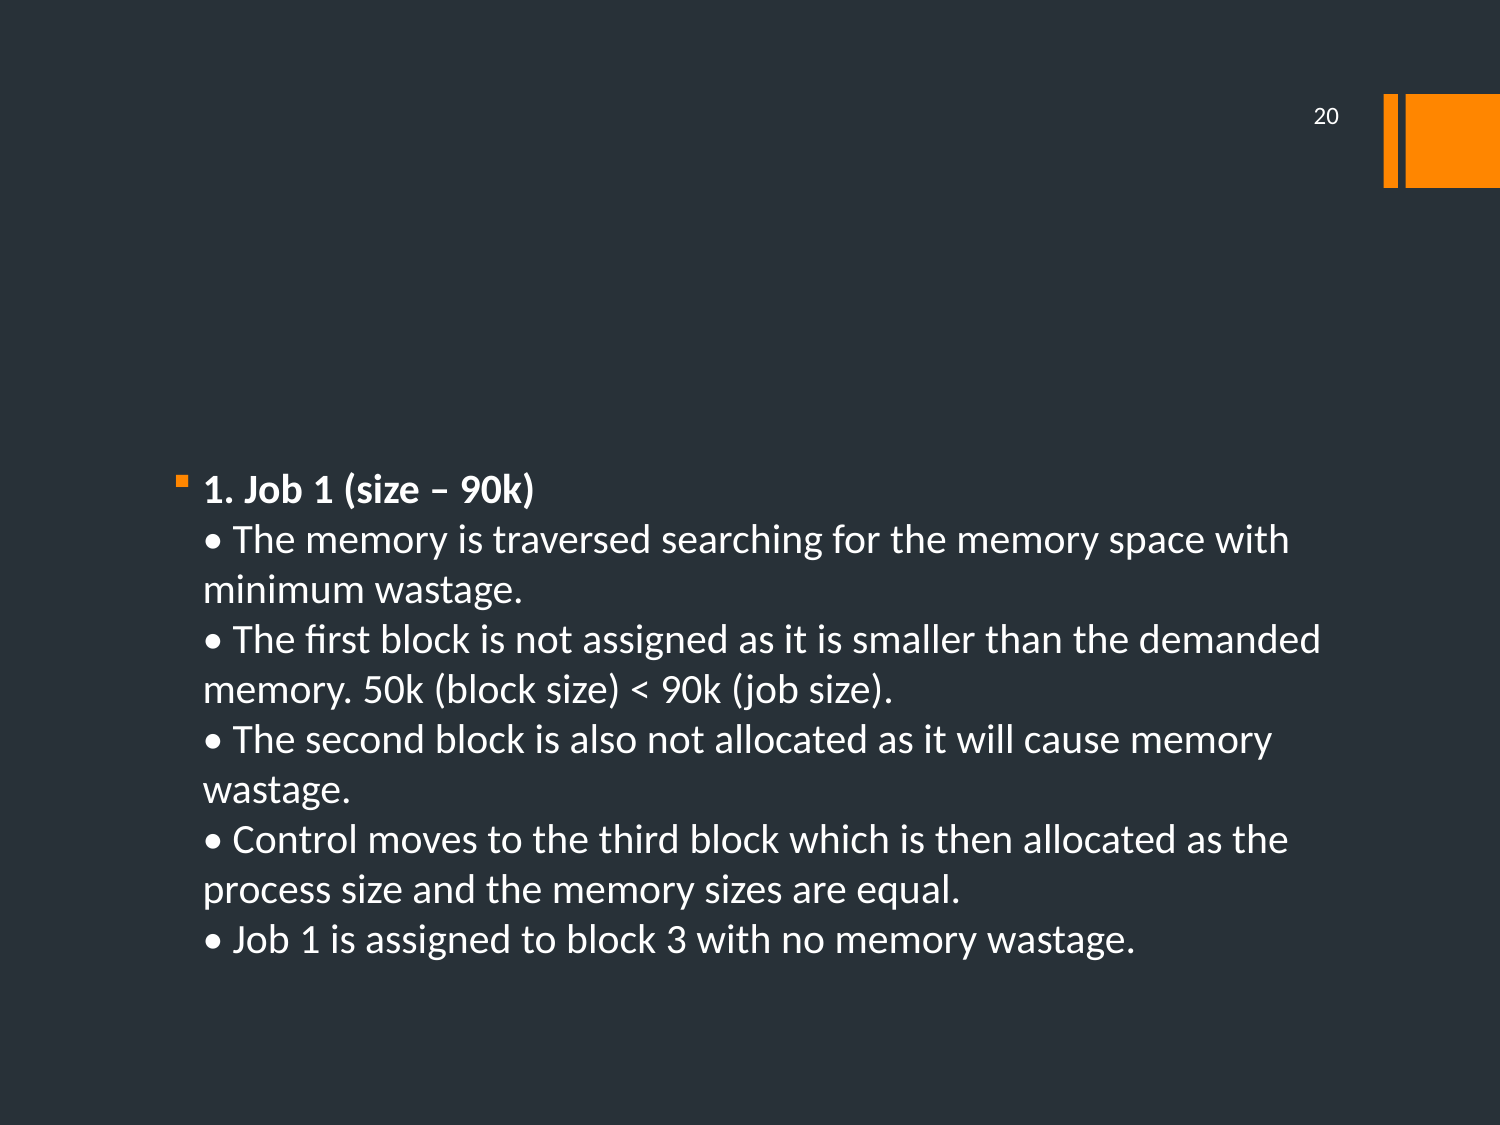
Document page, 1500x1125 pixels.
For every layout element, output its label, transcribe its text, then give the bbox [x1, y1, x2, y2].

slide_number 20 [1199, 90, 1355, 140]
list 1. Job 1 (size – 90k) • The memory is traversed searching for the memory space with minimum wastage. • The first block is not assigned as it is smaller than the demanded memory. 50k (block size) < 90k (job size). • The second block is also not allocated as it will cause memory wastage. • Control moves to the third block which is then allocated as the process size and the memory sizes are equal. • Job 1 is assigned to block 3 with no memory wastage. [150, 454, 1350, 1035]
